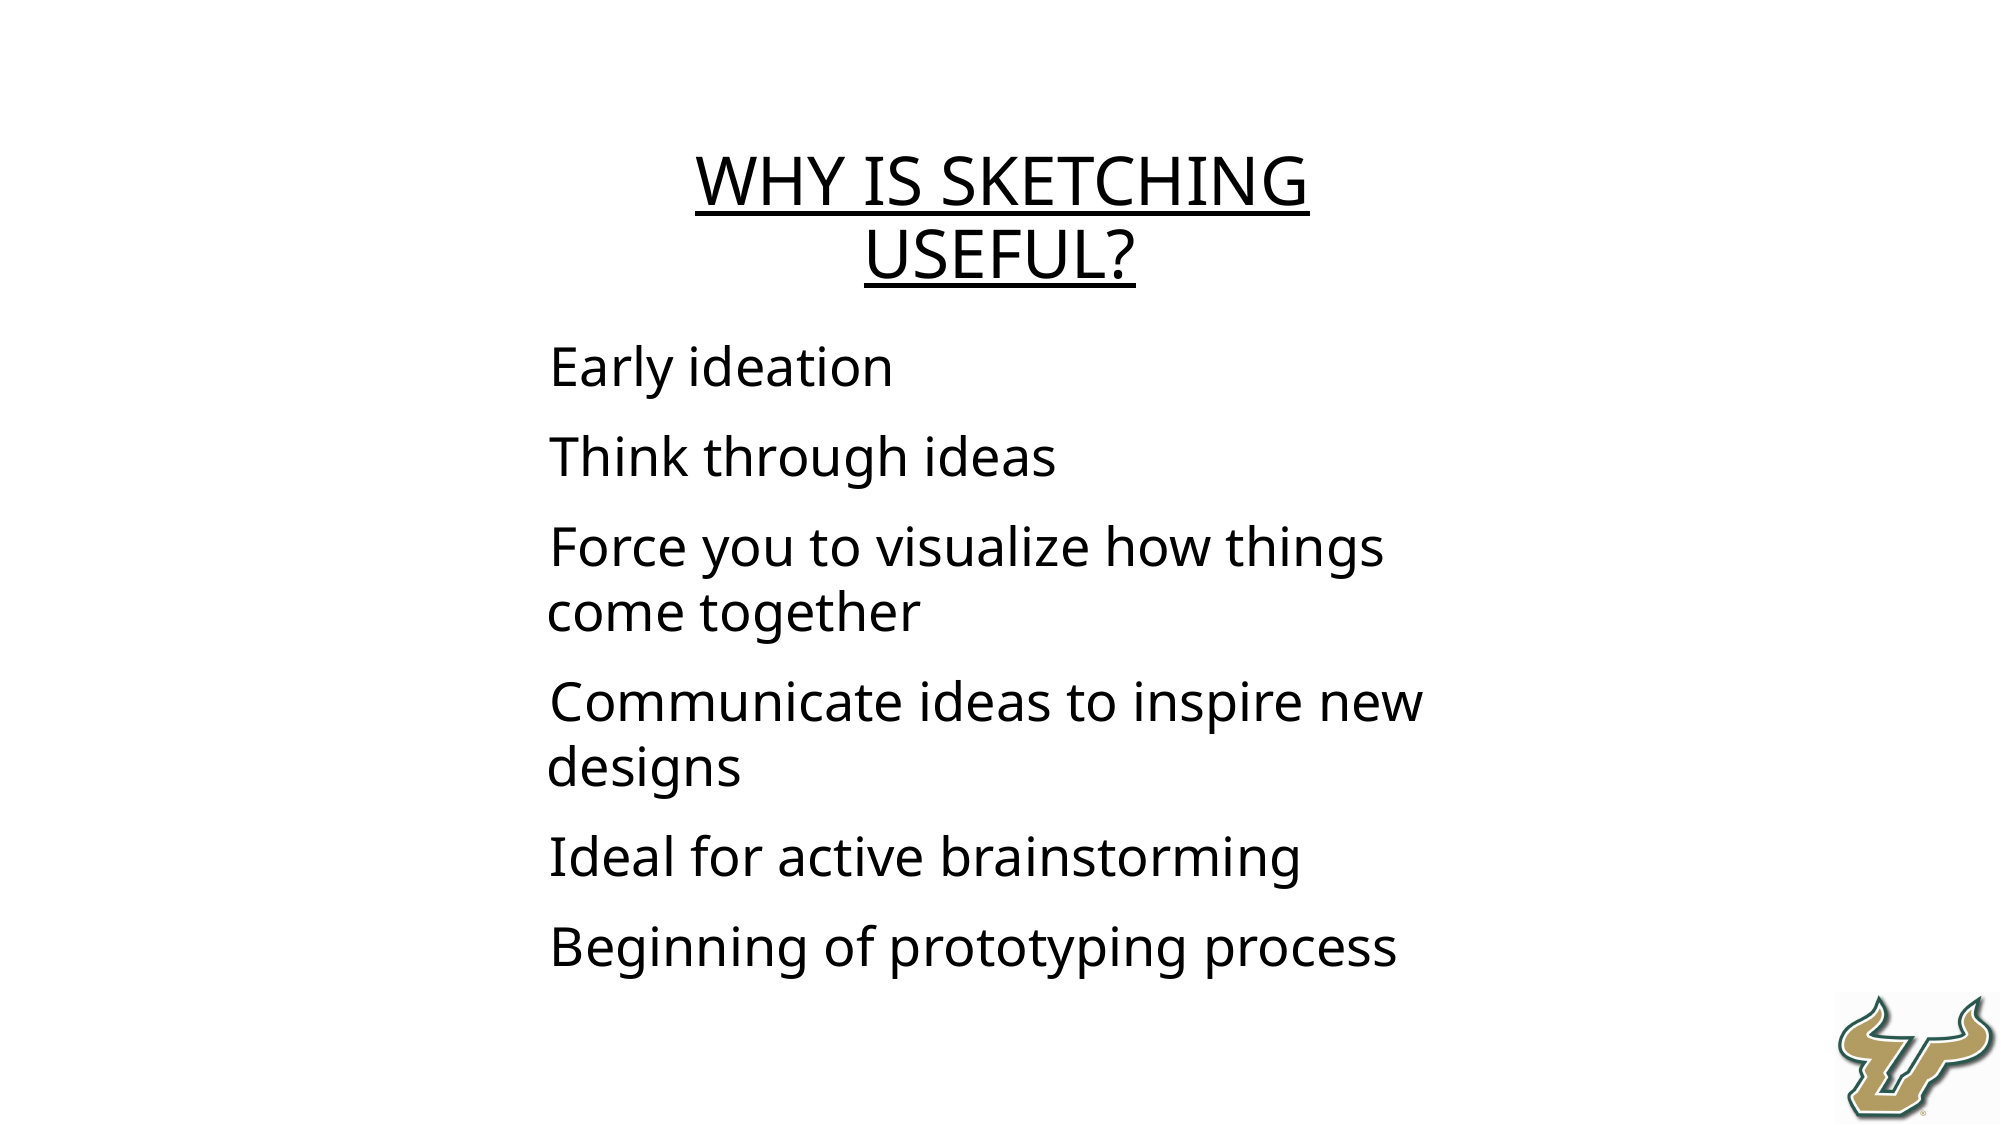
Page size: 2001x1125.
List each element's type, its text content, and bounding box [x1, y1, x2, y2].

list Why is Sketching Useful? Early ideation Think through ideas Force you to visualize how things come together Communicate ideas to inspire new designs Ideal for active brainstorming Beginning of prototyping process [531, 135, 1469, 990]
picture [1835, 992, 2000, 1124]
